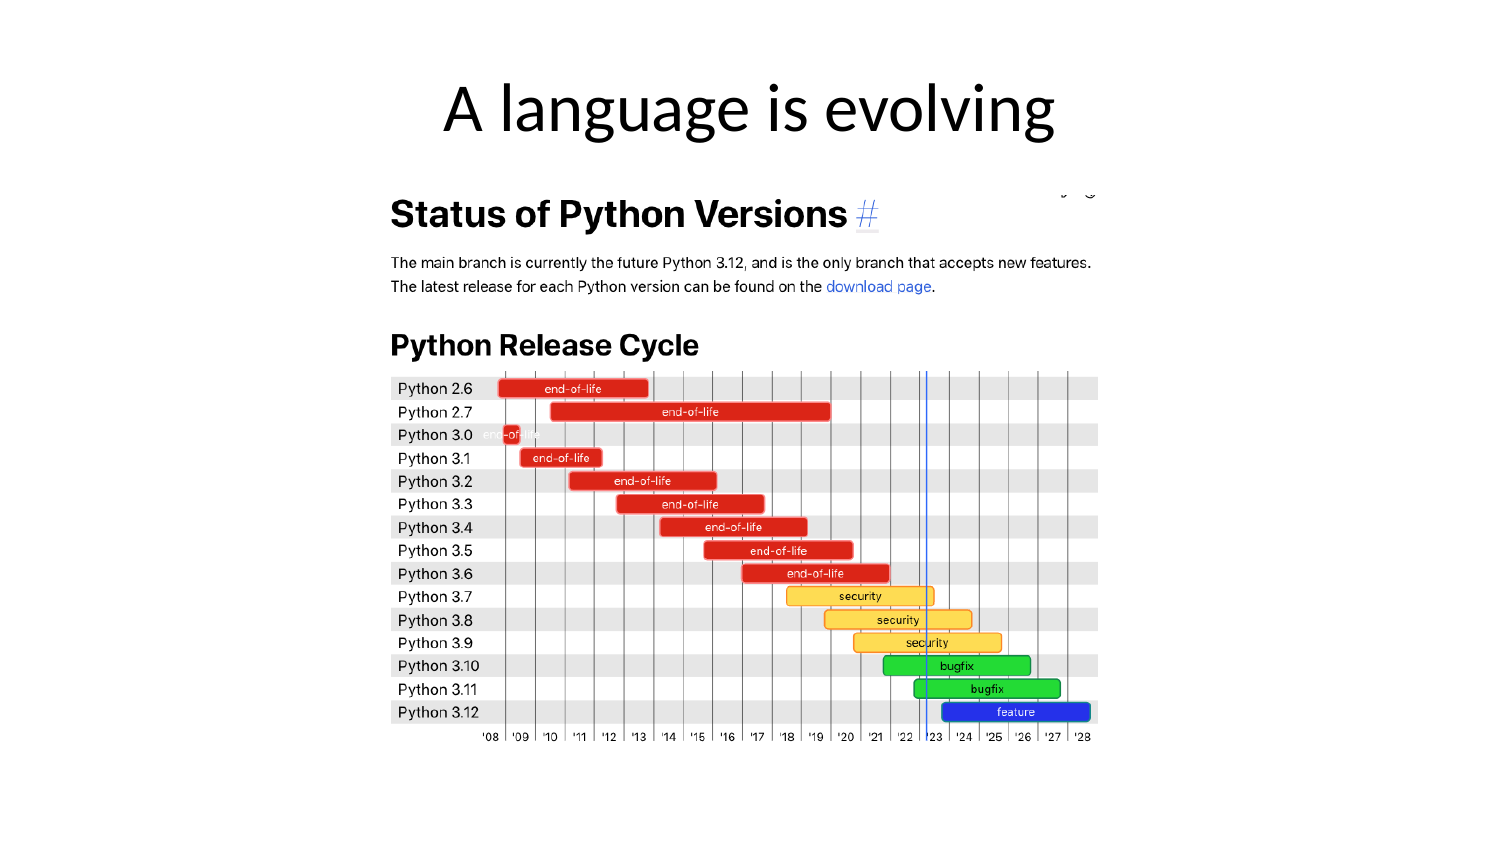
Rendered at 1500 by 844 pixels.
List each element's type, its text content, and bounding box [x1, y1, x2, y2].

title A language is evolving [75, 33, 1425, 175]
picture [385, 195, 1113, 753]
